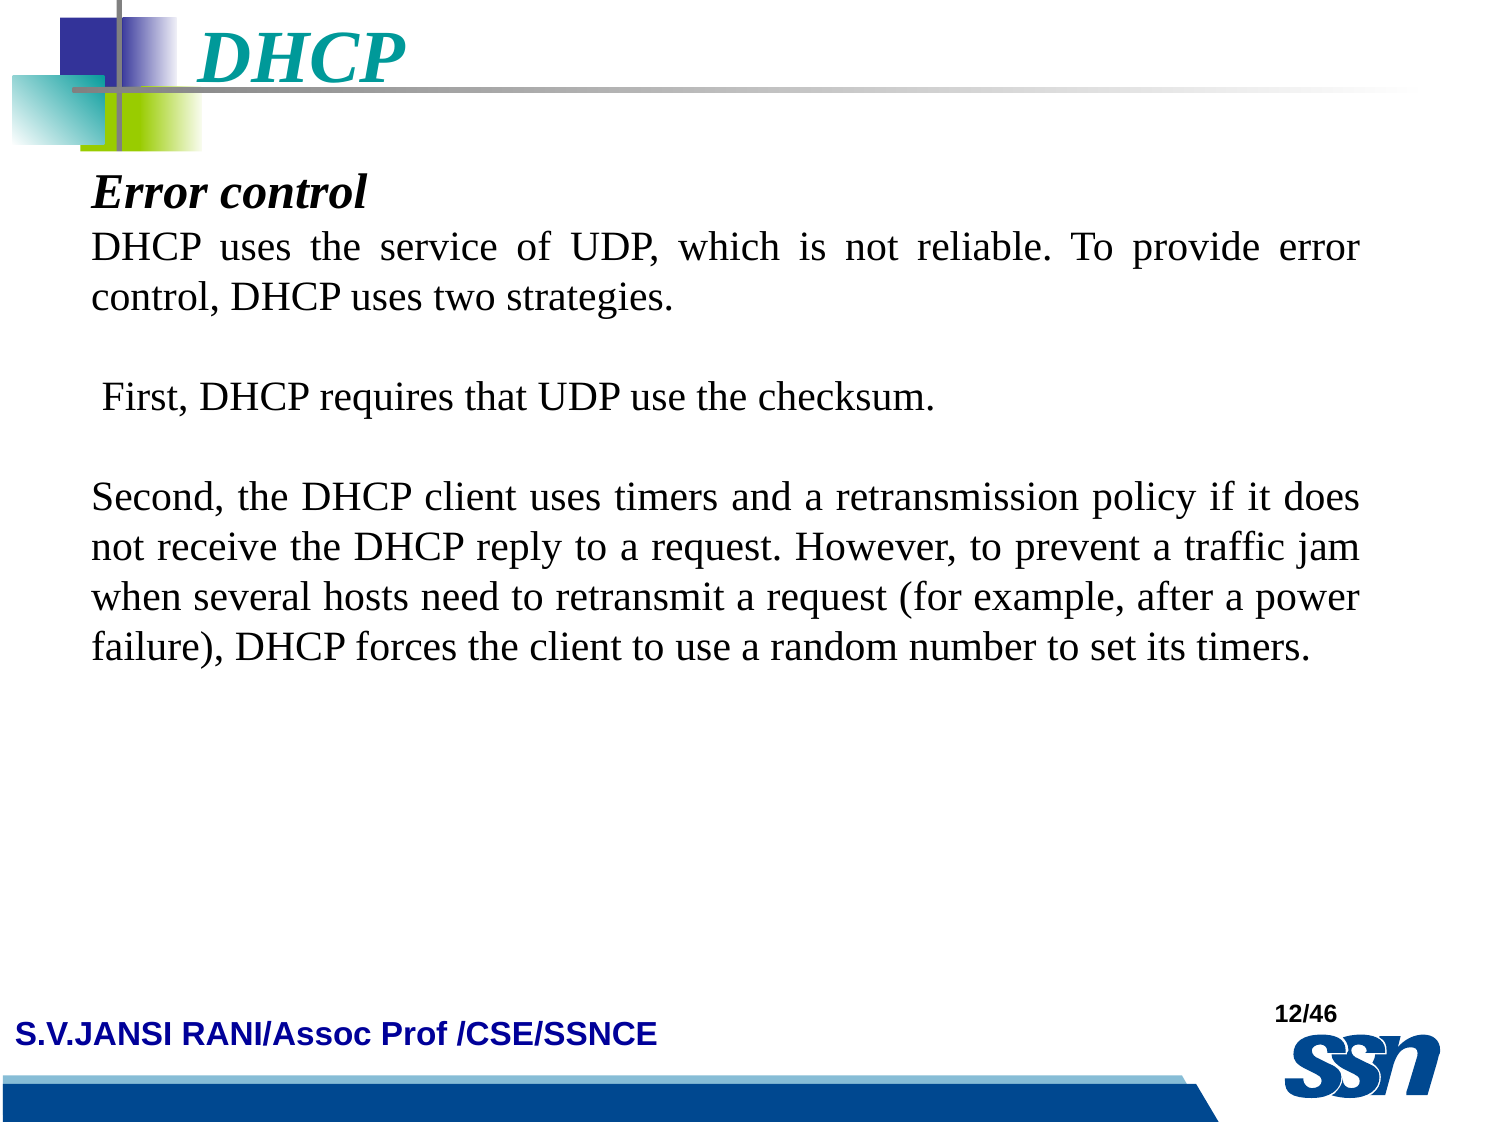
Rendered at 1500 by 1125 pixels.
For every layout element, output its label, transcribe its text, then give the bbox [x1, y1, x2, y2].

text_box [12, 75, 105, 145]
text_box [122, 17, 177, 86]
text_box [122, 93, 141, 151]
text_box [116, 0, 122, 87]
text_box [60, 17, 116, 86]
text_box [421, 87, 1423, 93]
text_box [116, 93, 122, 151]
text_box [80, 93, 116, 151]
text_box DHCP [182, 0, 421, 105]
text_box [141, 93, 202, 151]
text_box [72, 87, 182, 93]
text_box Error control DHCP uses the service of UDP, which is not reliable. To provide error control, DHCP uses two strategies. First, DHCP requires that UDP use the checksum. Second, the DHCP client uses timers and a retransmission policy if it does not receive the DHCP reply to a request. However, to prevent a traffic jam when several hosts need to retransmit a request (for example, after a power failure), DHCP forces the client to use a random number to set its timers. [76, 151, 1377, 677]
